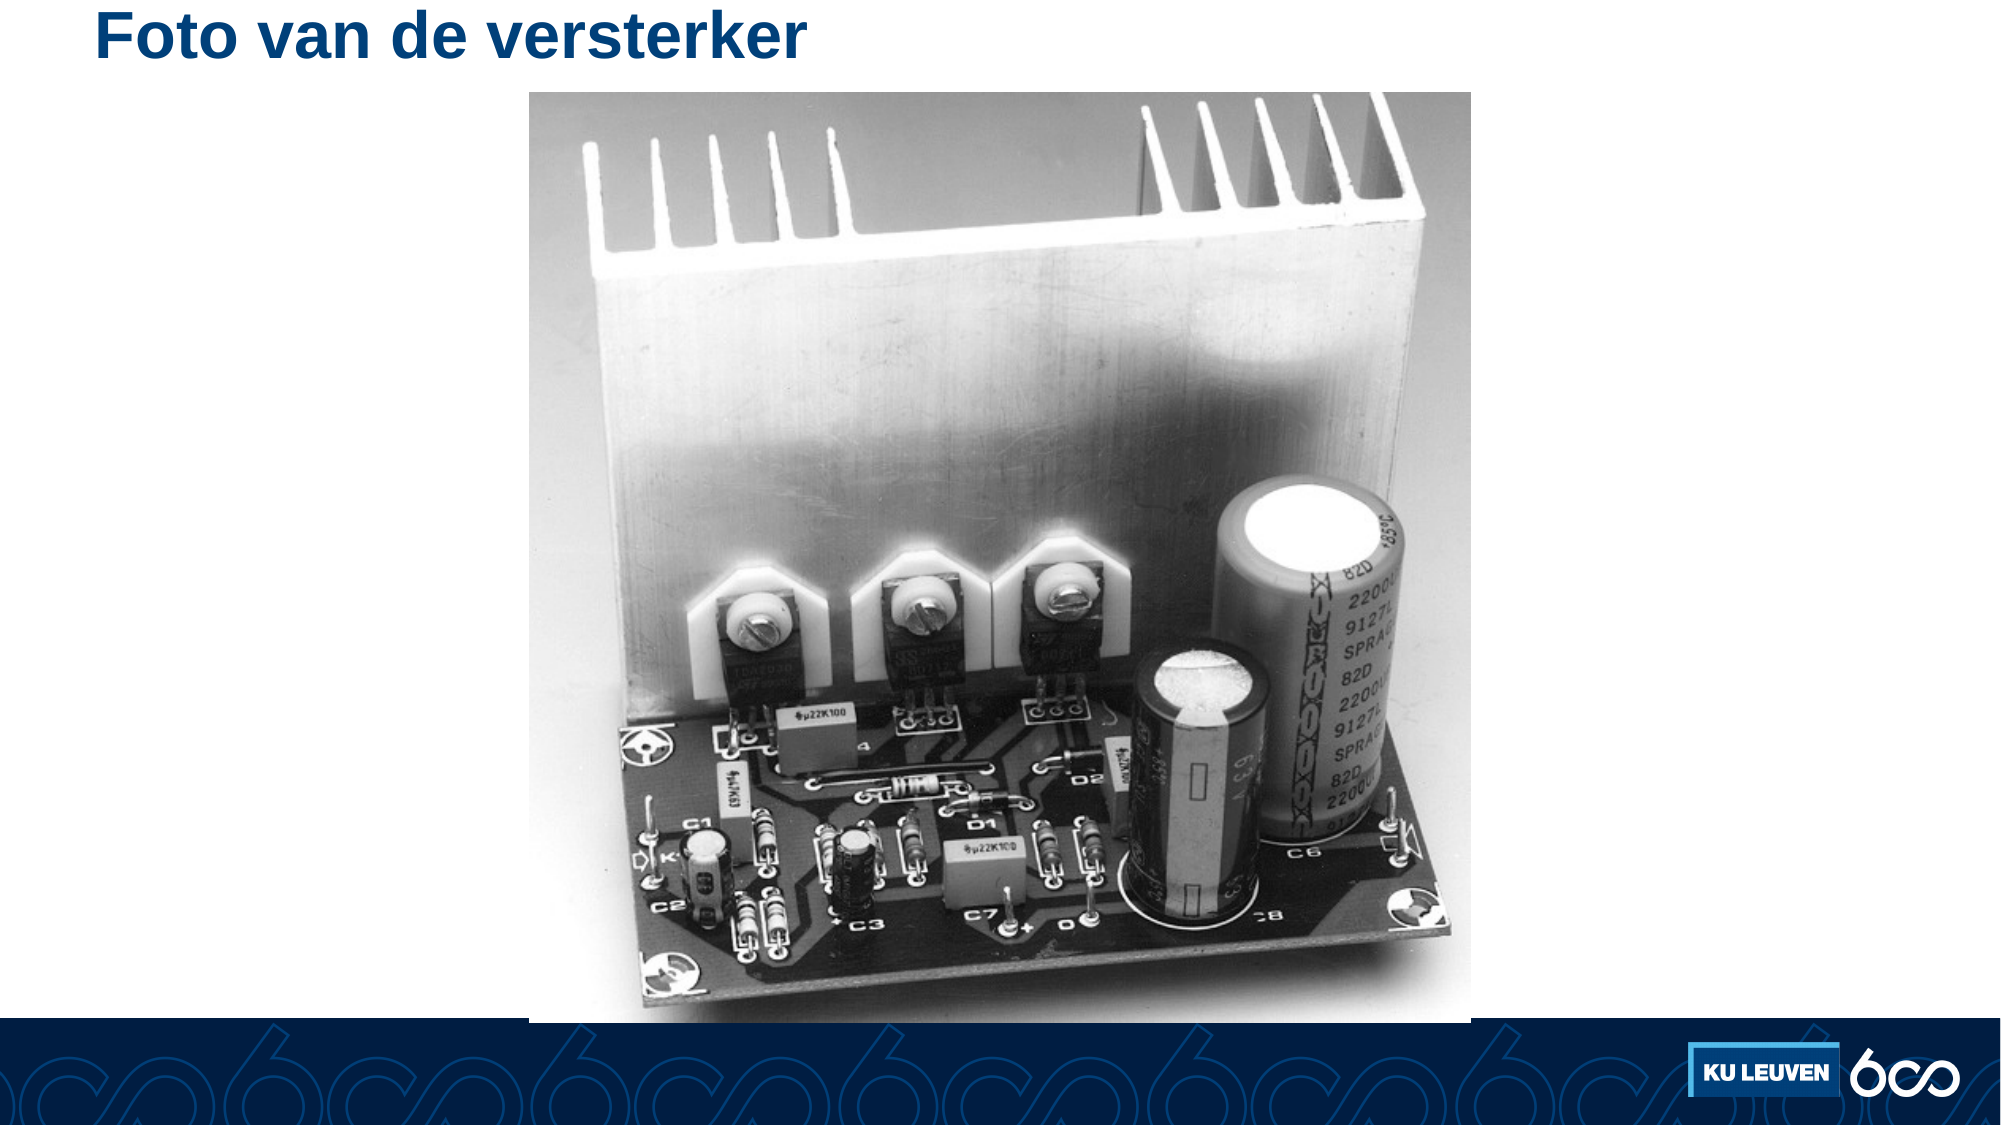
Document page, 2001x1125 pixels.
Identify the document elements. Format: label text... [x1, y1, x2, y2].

title Foto van de versterker [94, 0, 1906, 108]
picture [0, 92, 2001, 1125]
